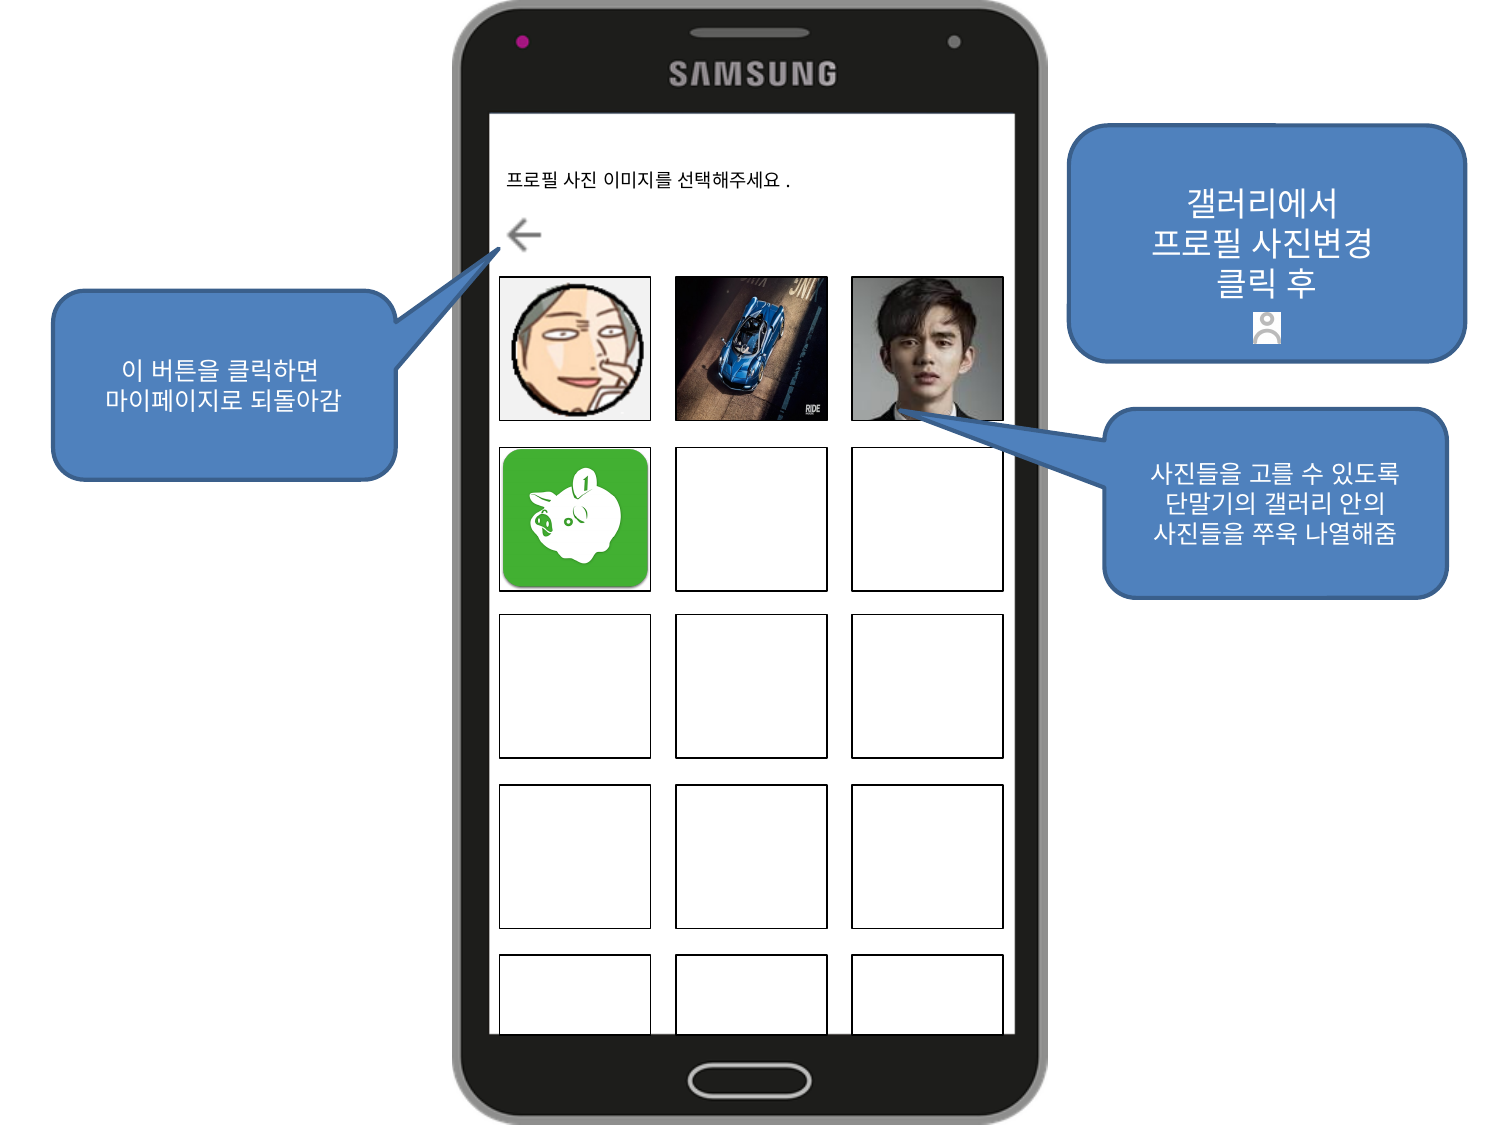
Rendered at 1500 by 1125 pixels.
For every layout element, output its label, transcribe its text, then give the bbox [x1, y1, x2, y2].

picture [452, 0, 1048, 1125]
text_box 이 버튼을 클릭하면 마이페이지로 되돌아감 [50, 282, 447, 482]
text_box 갤러리에서 프로필 사진변경 클릭 후 [1066, 123, 1468, 364]
text_box 사진들을 고를 수 있도록 단말기의 갤러리 안의 사진들을 쭈욱 나열해줌 [1052, 406, 1450, 600]
picture [1252, 312, 1282, 344]
